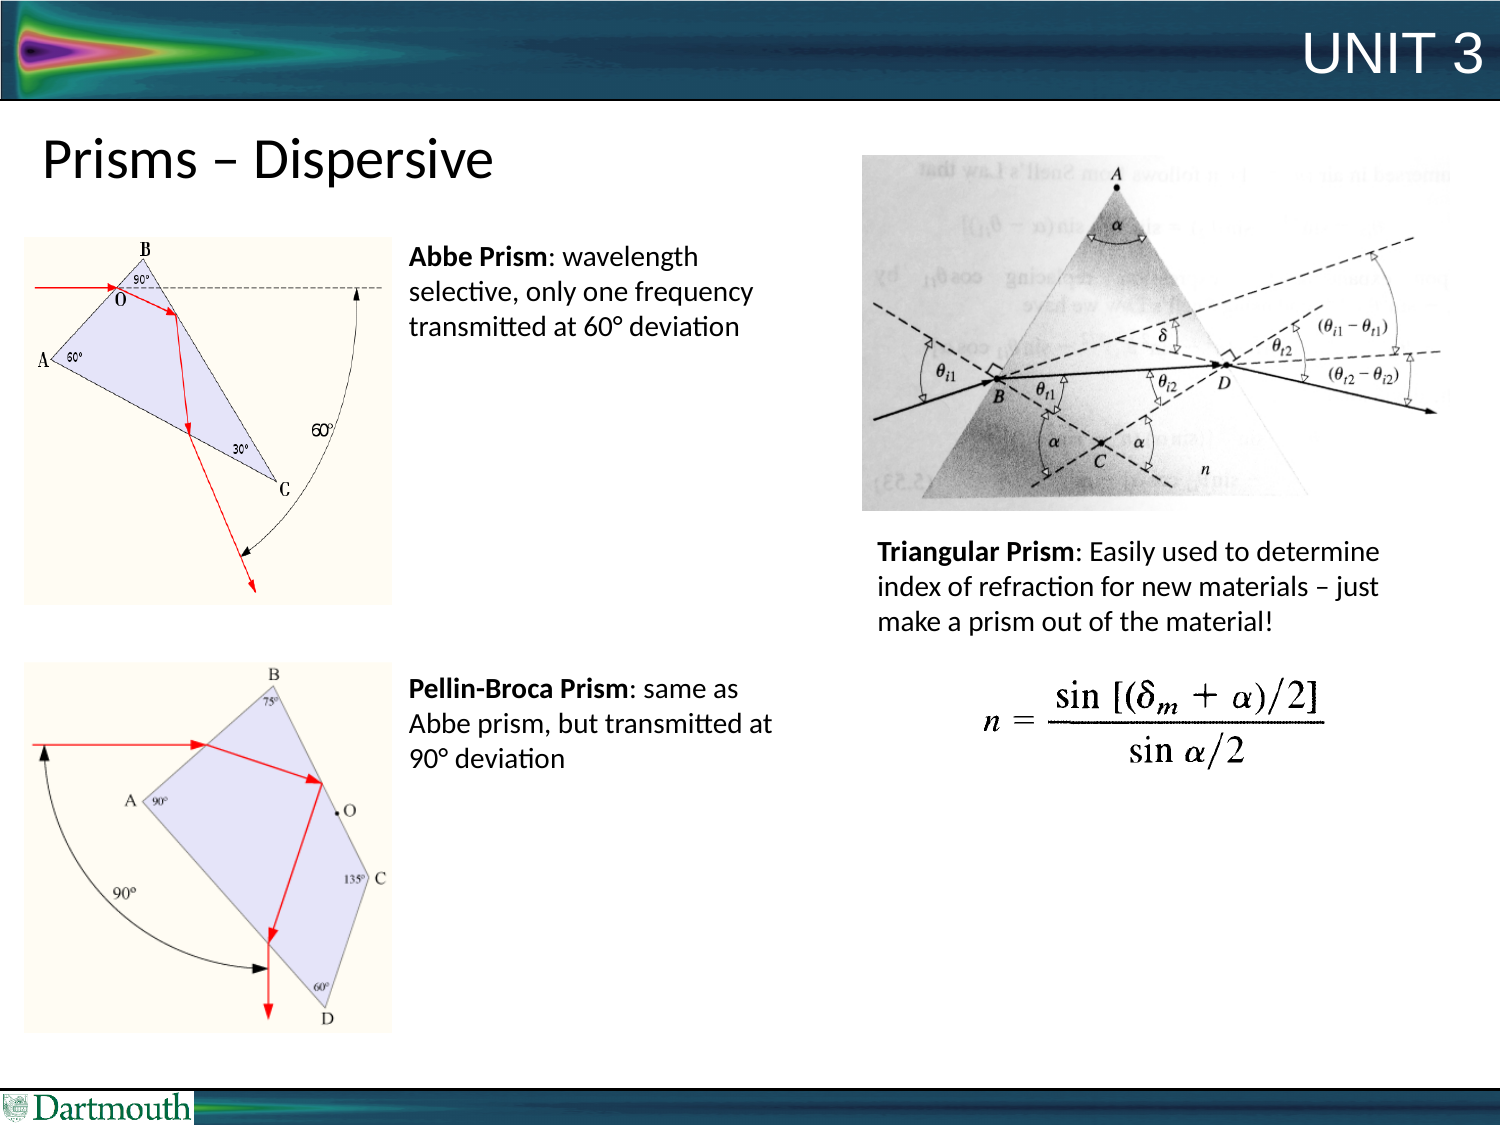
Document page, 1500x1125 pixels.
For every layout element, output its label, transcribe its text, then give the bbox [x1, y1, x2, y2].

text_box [862, 155, 1451, 787]
picture [0, 1091, 1500, 1125]
picture [2, 1, 287, 99]
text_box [24, 229, 796, 605]
text_box Pellin-Broca Prism: same as Abbe prism, but transmitted at 90° deviation [394, 662, 796, 782]
text_box Prisms – Dispersive [27, 112, 510, 198]
picture [24, 661, 392, 1033]
title Unit 3 [287, 0, 1500, 100]
